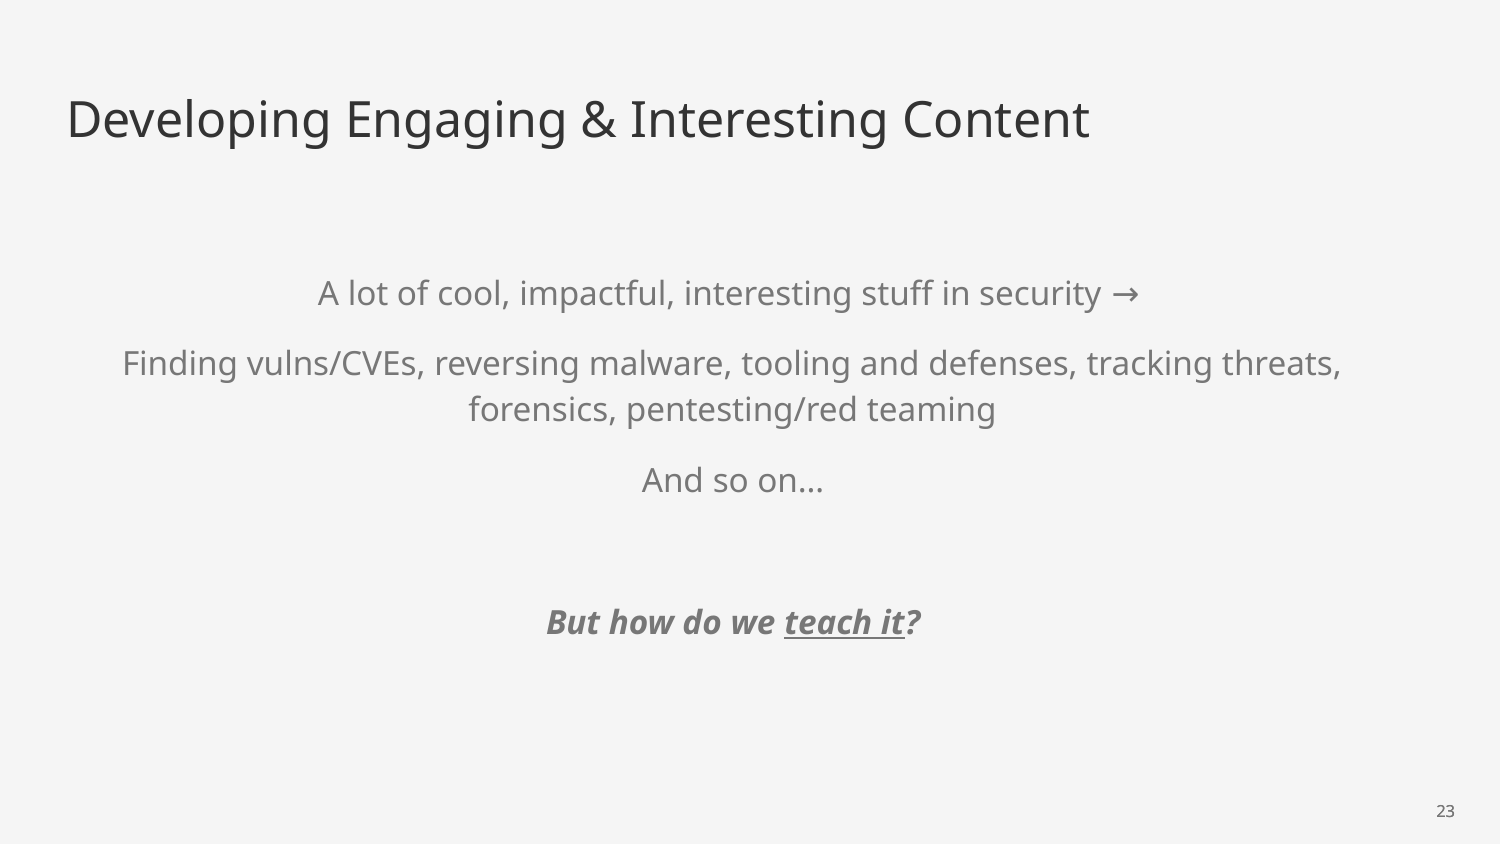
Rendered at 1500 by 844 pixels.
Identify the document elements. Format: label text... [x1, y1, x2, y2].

slide_number ‹#› [1415, 790, 1477, 835]
list A lot of cool, impactful, interesting stuff in security → Finding vulns/CVEs, reversing malware, tooling and defenses, tracking threats, forensics, pentesting/red teaming And so on… But how do we teach it? [51, 185, 1415, 747]
title Developing Engaging & Interesting Content [51, 72, 1449, 167]
